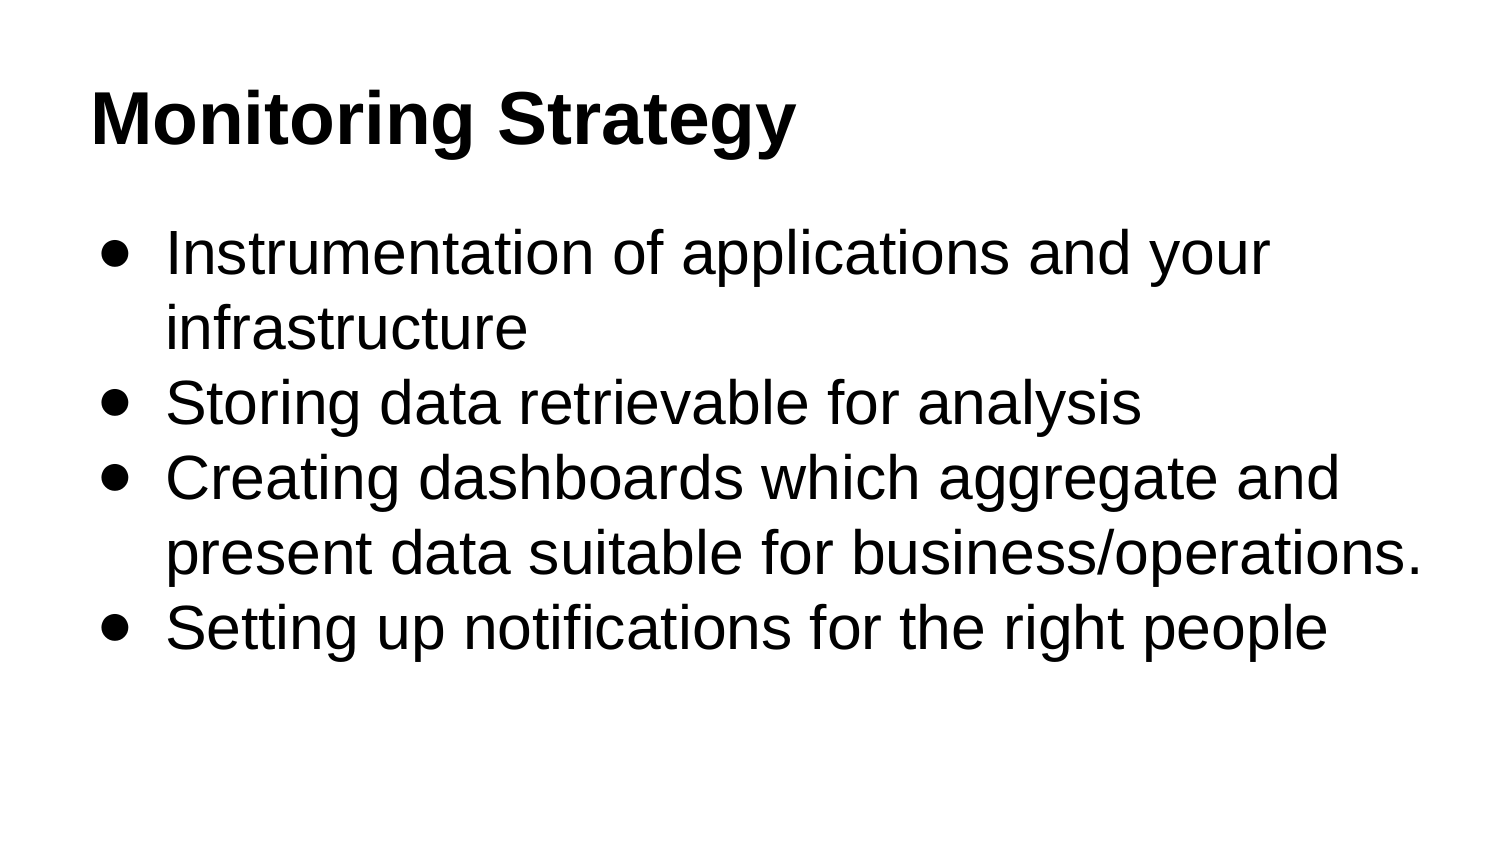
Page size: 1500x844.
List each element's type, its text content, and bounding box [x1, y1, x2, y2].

list Instrumentation of applications and your infrastructure Storing data retrievable for analysis Creating dashboards which aggregate and present data suitable for business/operations. Setting up notifications for the right people [75, 196, 1479, 808]
title Monitoring Strategy [75, 33, 1425, 175]
